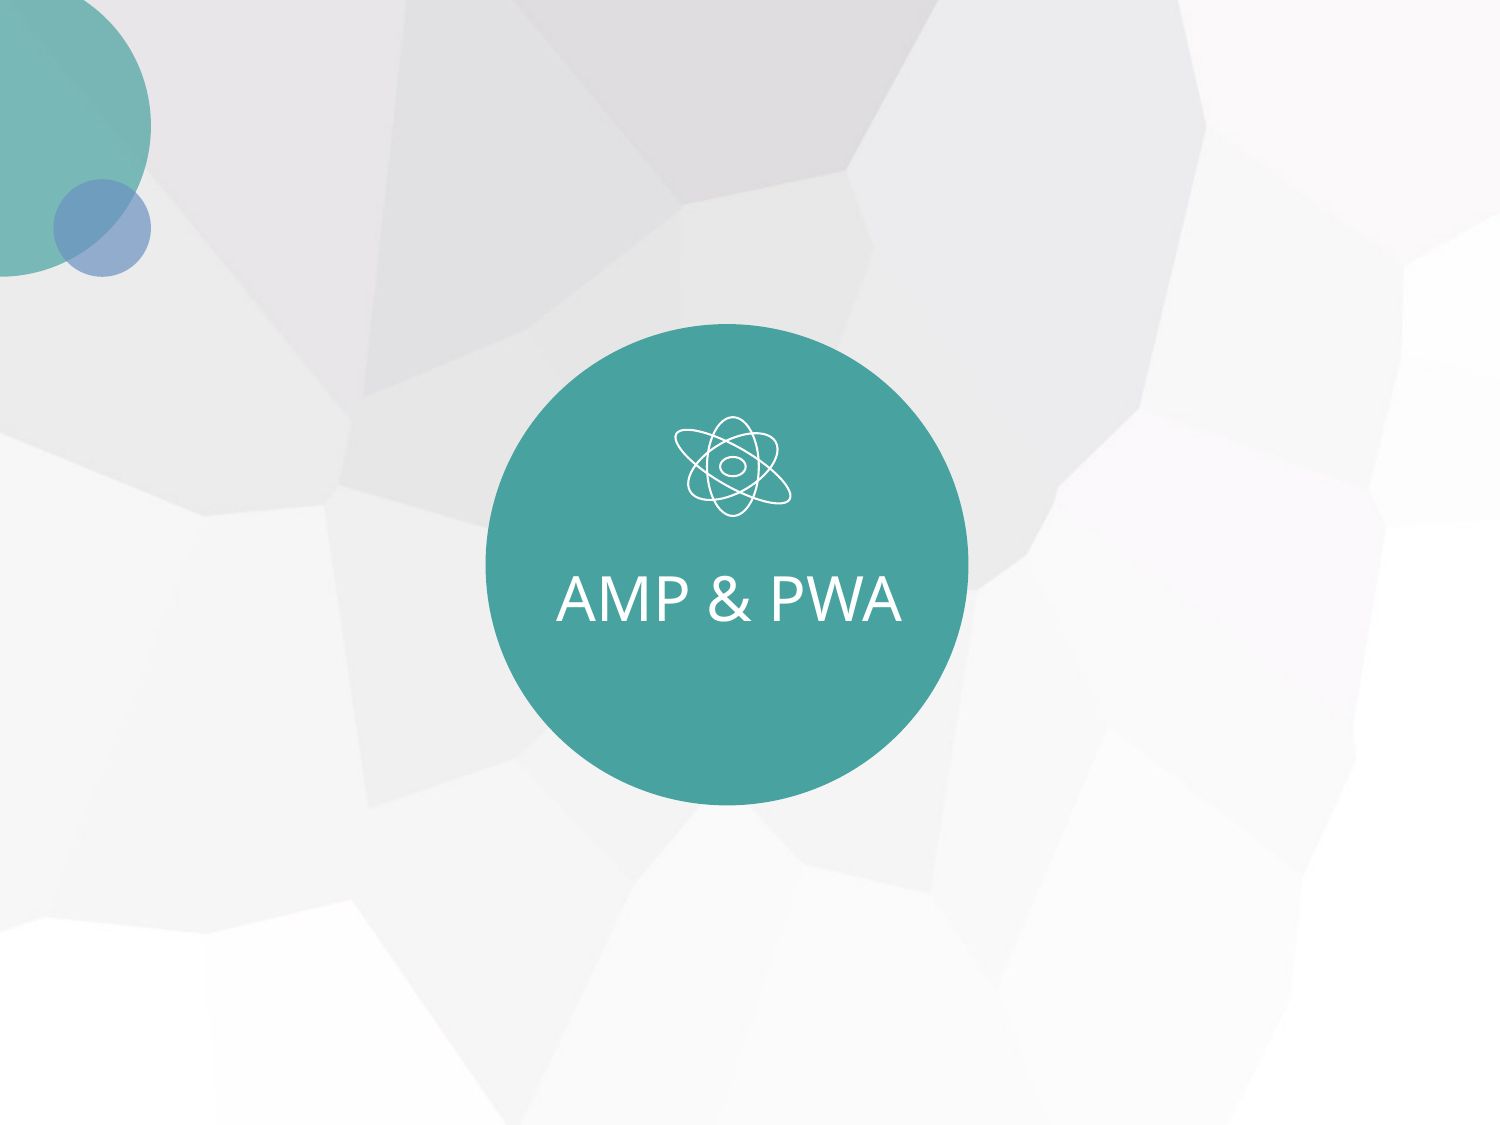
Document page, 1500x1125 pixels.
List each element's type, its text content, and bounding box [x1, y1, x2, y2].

text_box [0, 0, 152, 278]
text_box [484, 323, 970, 551]
text_box [52, 178, 152, 278]
text_box AMP & PWA [393, 551, 1066, 642]
text_box [497, 642, 957, 807]
picture [0, 0, 1500, 1125]
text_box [667, 417, 799, 516]
